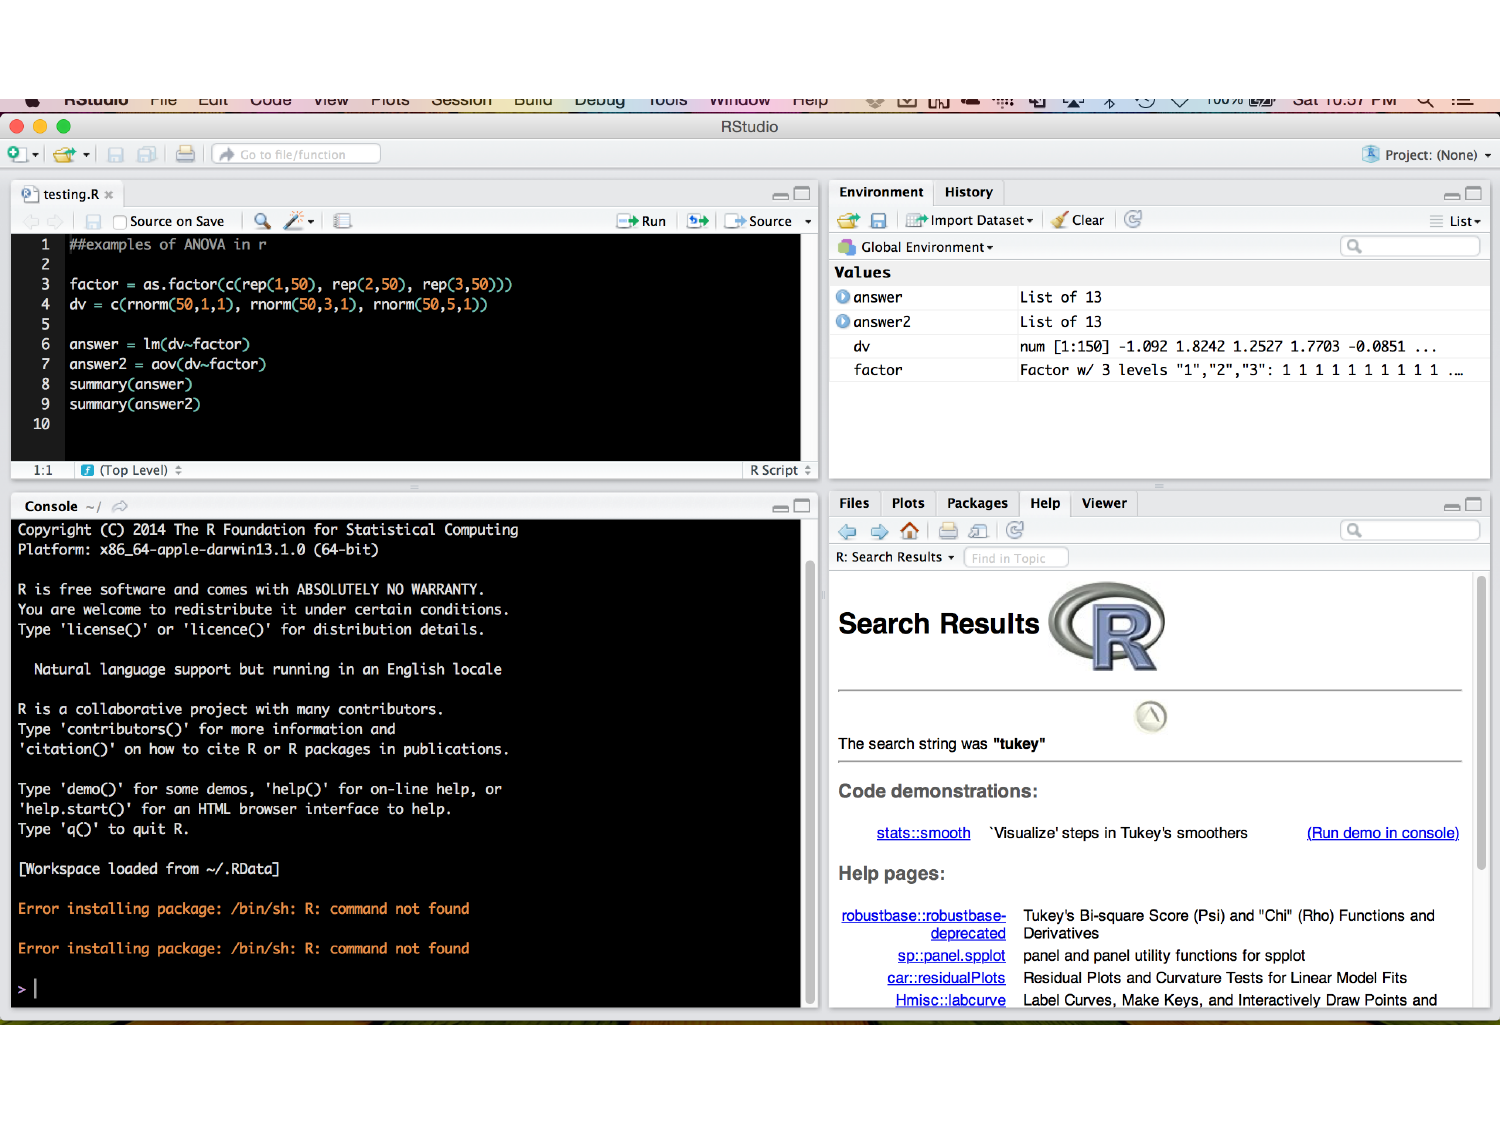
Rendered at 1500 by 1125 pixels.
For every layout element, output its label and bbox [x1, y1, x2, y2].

picture [0, 99, 1500, 1025]
